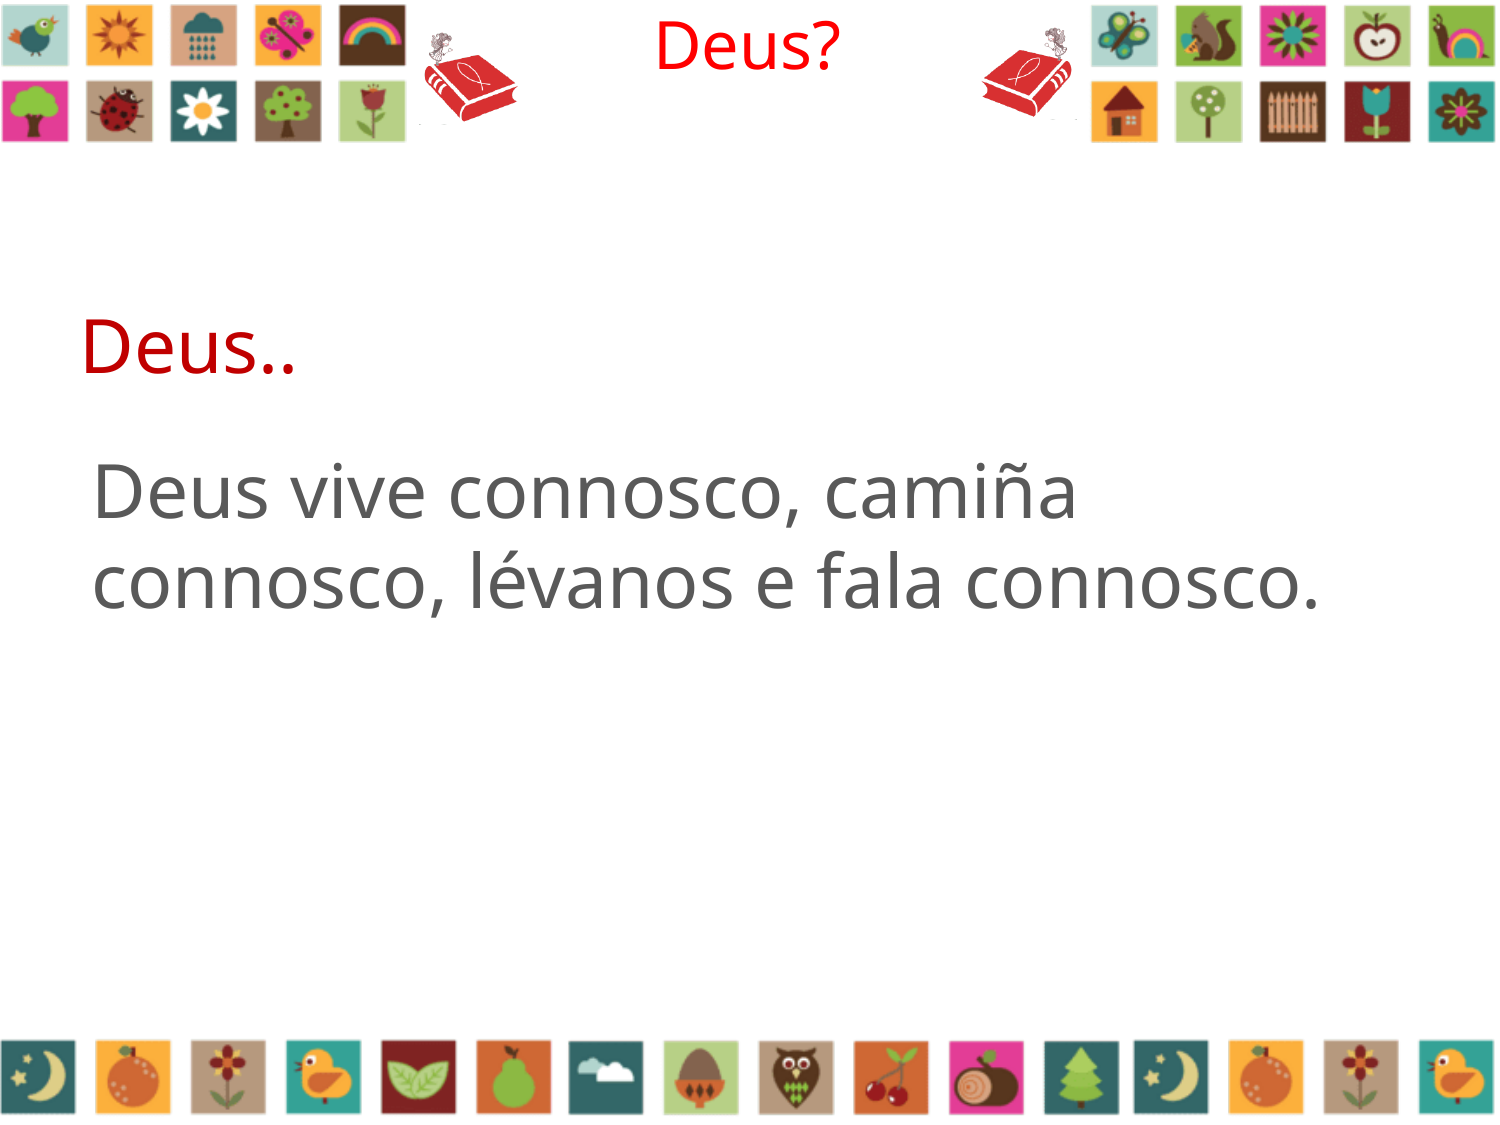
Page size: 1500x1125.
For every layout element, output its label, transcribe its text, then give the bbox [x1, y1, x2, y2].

text_box Deus vive connosco, camiña connosco, lévanos e fala connosco. [76, 436, 1424, 632]
text_box Deus? [414, 0, 1080, 91]
text_box Deus.. [64, 290, 1412, 396]
picture [950, 3, 1500, 150]
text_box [0, 1028, 1500, 1118]
picture [0, 3, 550, 150]
